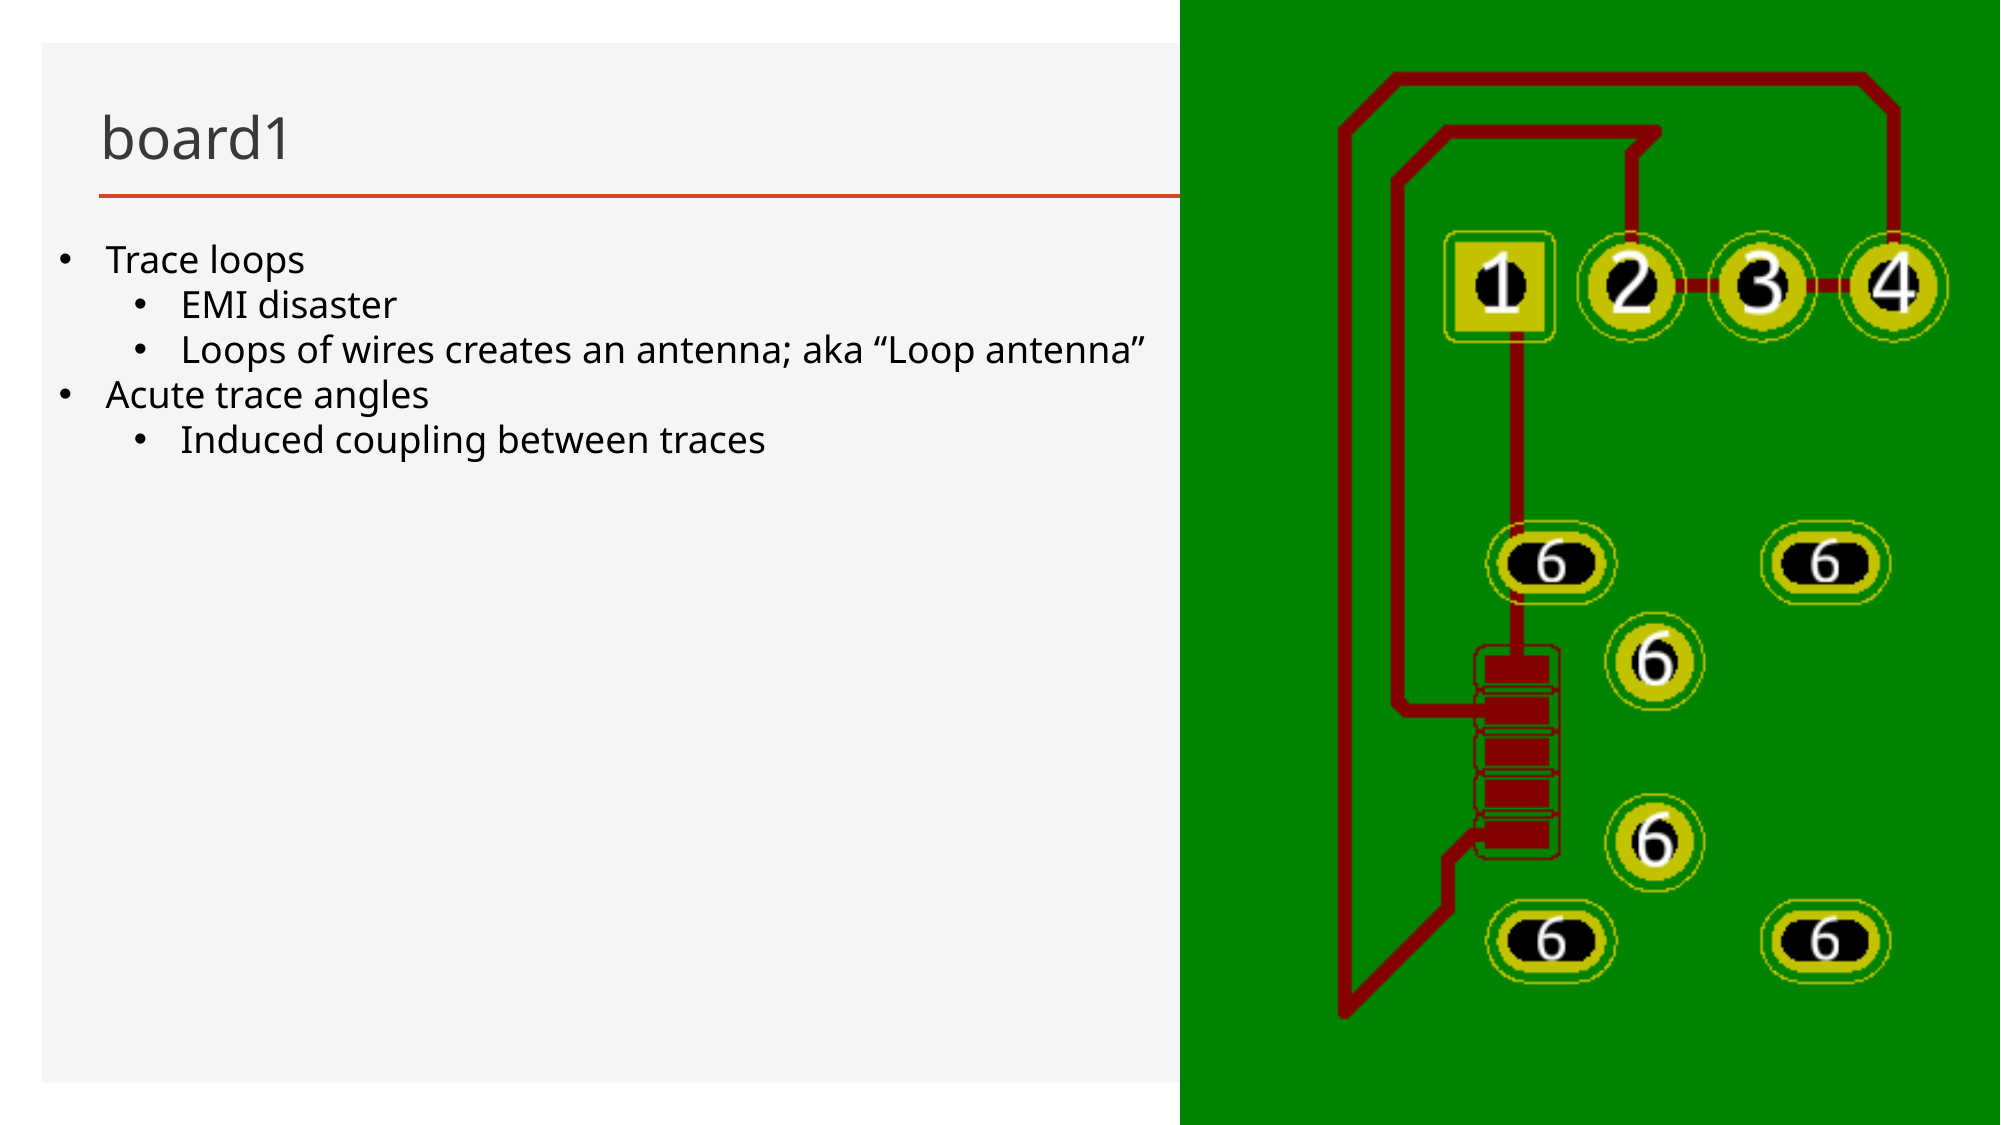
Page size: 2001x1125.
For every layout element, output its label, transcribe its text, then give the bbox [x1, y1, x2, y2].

picture [1180, 0, 2000, 1125]
title board1 [85, 73, 1180, 179]
text_box Trace loops EMI disaster Loops of wires creates an antenna; aka “Loop antenna” Acute trace angles Induced coupling between traces [44, 228, 1173, 469]
